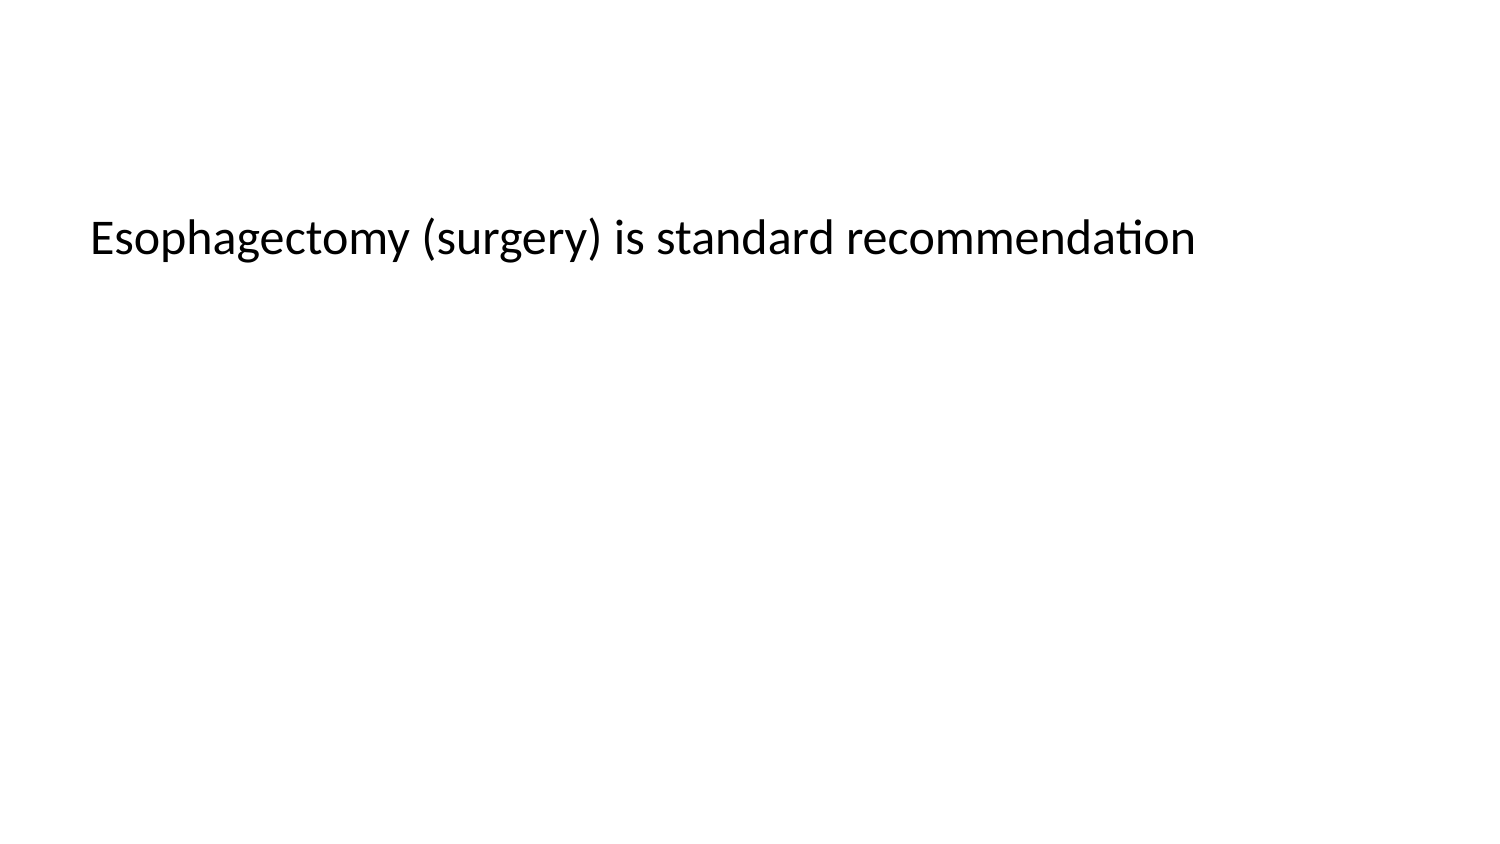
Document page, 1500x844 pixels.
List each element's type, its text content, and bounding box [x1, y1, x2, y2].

list Esophagectomy (surgery) is standard recommendation [75, 196, 1425, 754]
